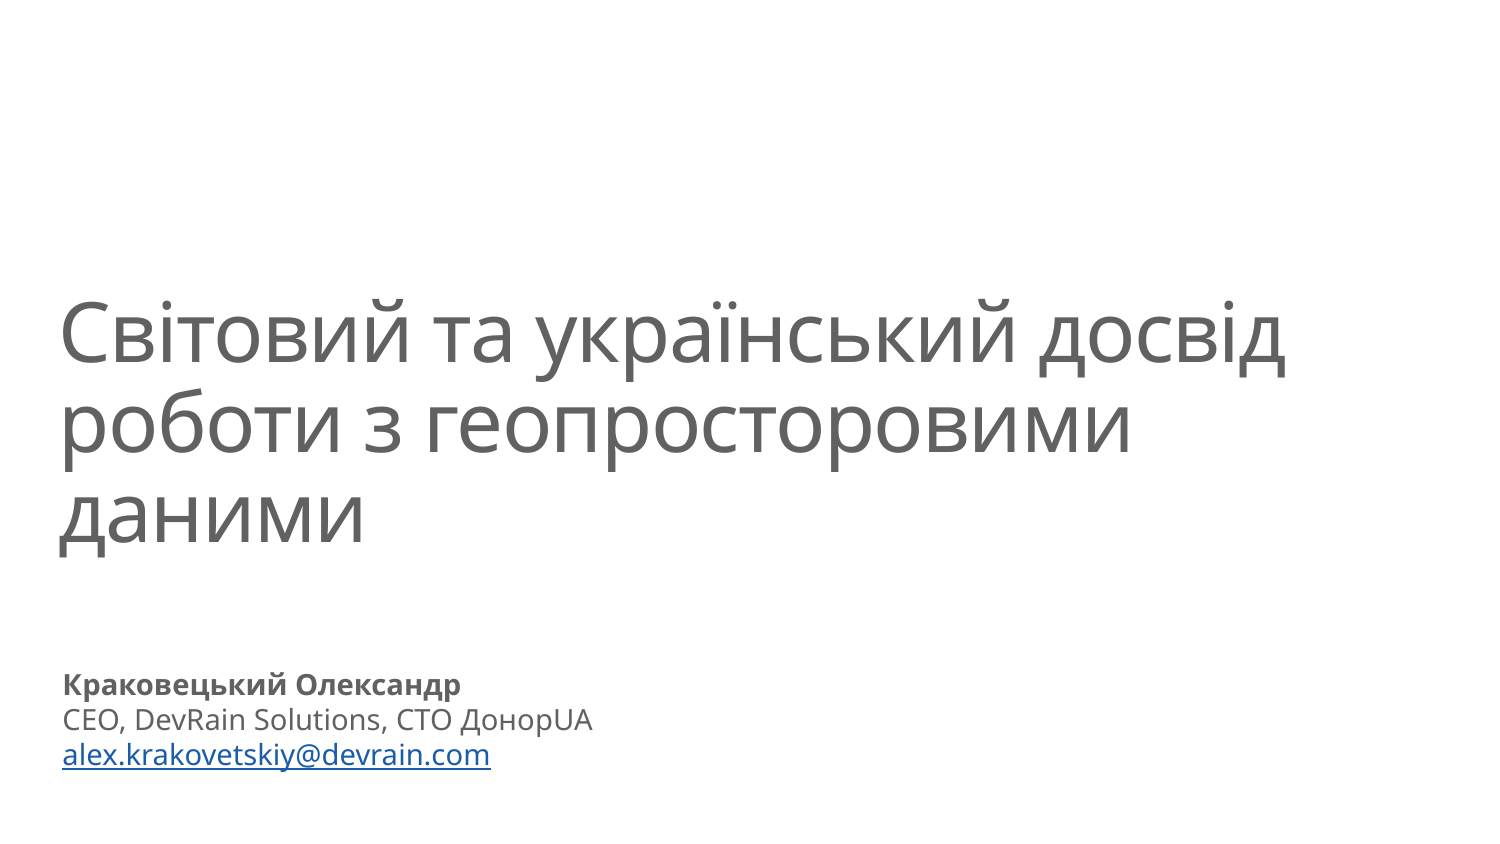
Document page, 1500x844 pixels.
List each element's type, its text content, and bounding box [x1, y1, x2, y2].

list Краковецький Олександр CEO, DevRain Solutions, CTO ДонорUA alex.krakovetskiy@devrain.com [44, 652, 751, 764]
title Світовий та український досвід роботи з геопросторовими даними [41, 279, 1386, 503]
